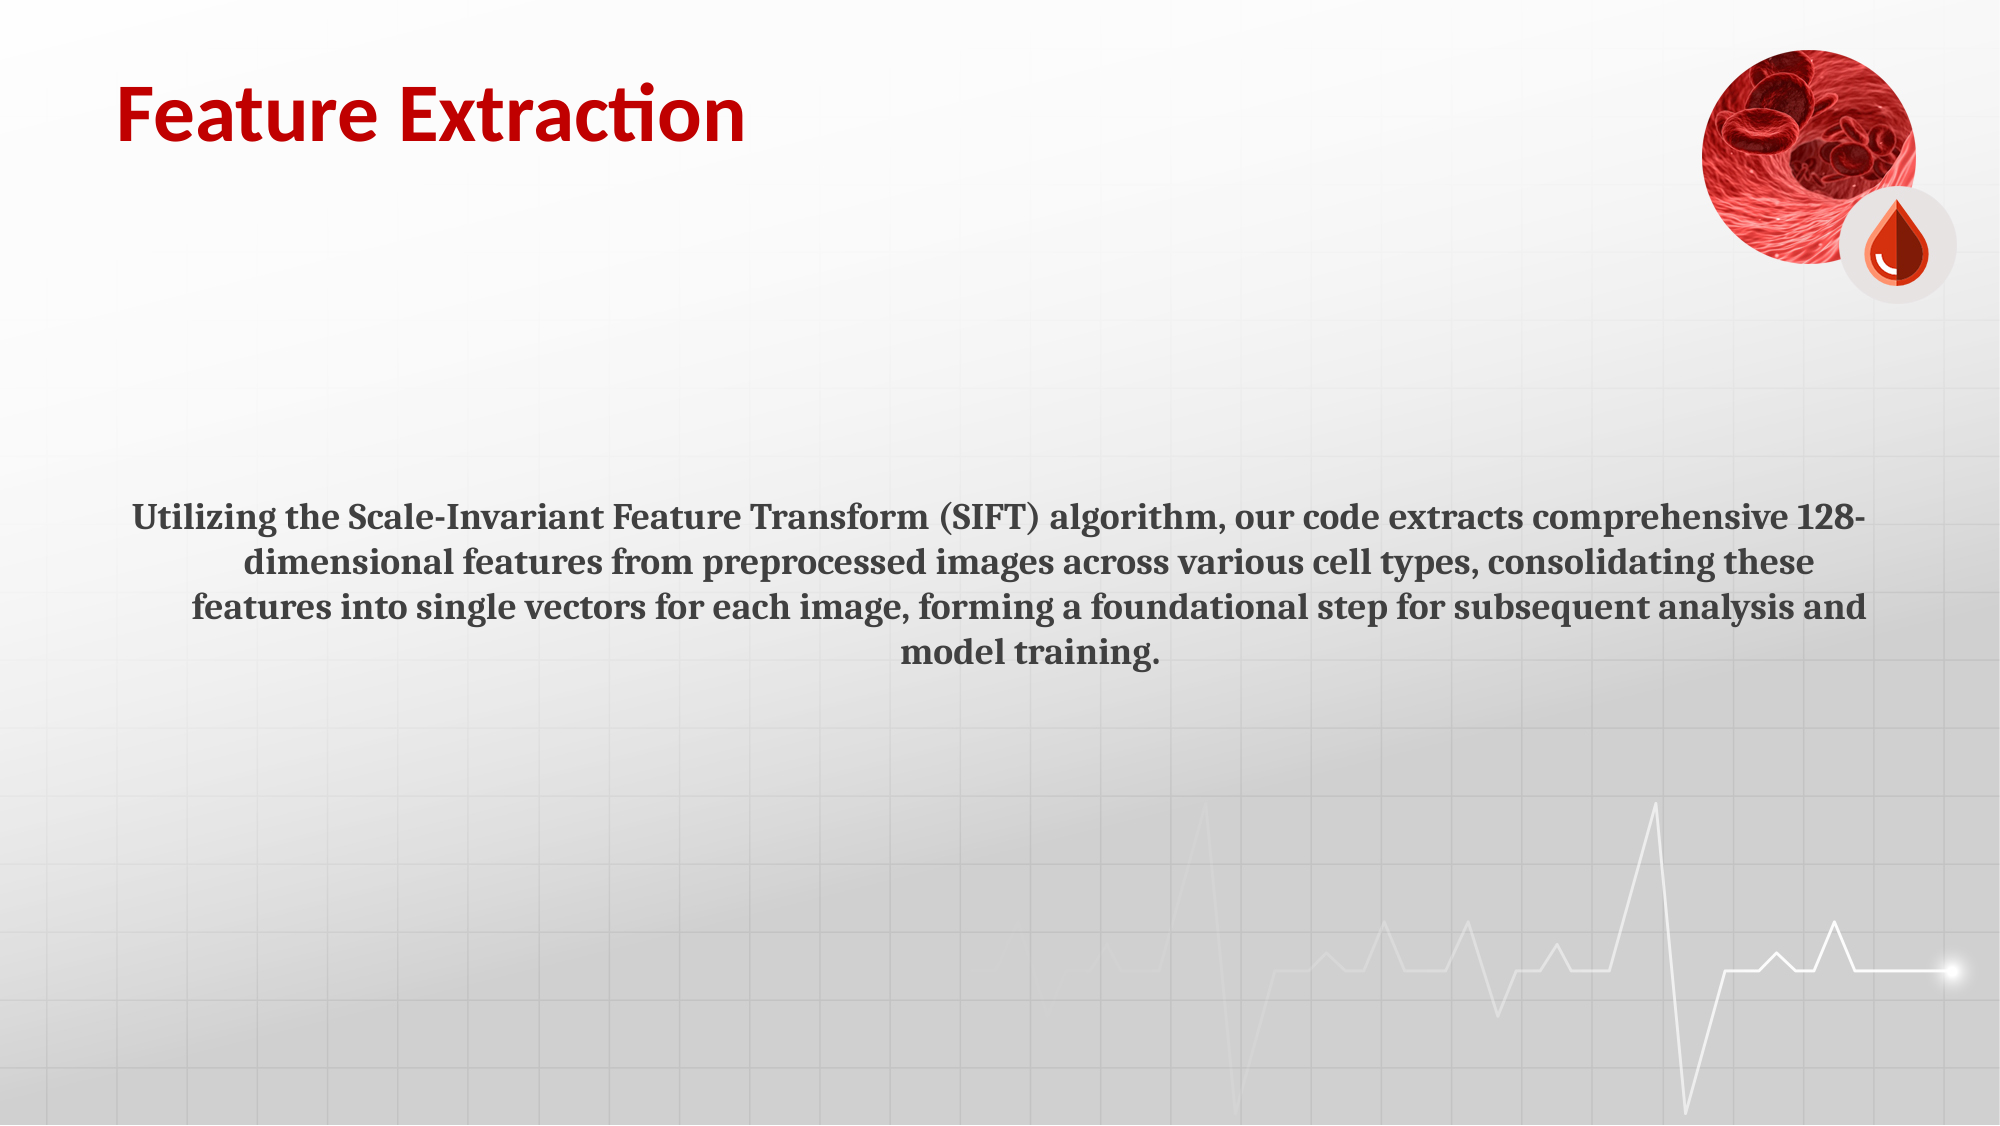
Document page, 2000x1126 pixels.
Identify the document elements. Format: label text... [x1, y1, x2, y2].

picture [0, 0, 2000, 1125]
list Utilizing the Scale-Invariant Feature Transform (SIFT) algorithm, our code extracts comprehensive 128-dimensional features from preprocessed images across various cell types, consolidating these features into single vectors for each image, forming a foundational step for subsequent analysis and model training. [99, 243, 1900, 1036]
title Feature Extraction [99, 42, 1900, 174]
